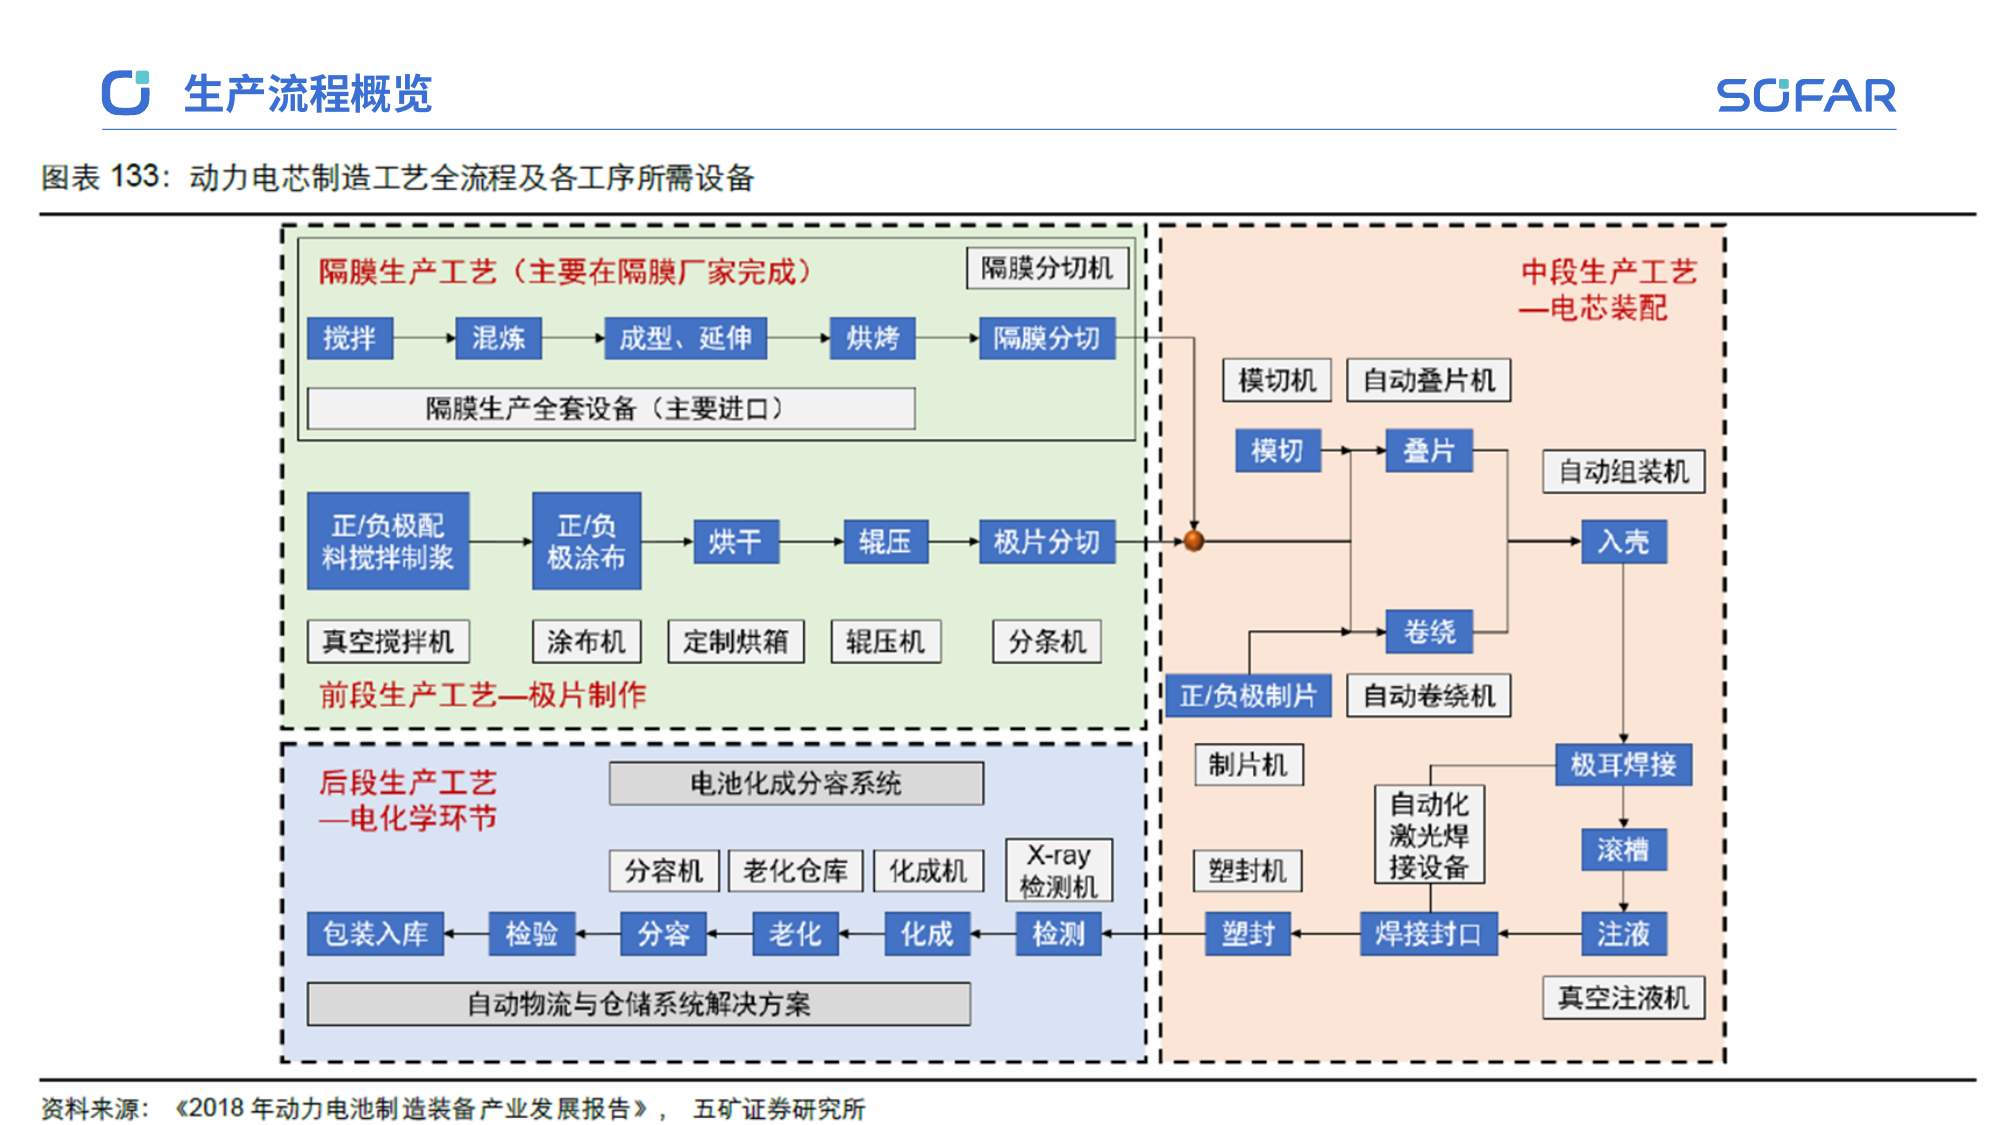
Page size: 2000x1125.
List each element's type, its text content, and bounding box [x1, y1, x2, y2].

picture [19, 147, 1987, 1125]
picture [102, 78, 1897, 130]
list 生产流程概览 [169, 60, 1403, 113]
